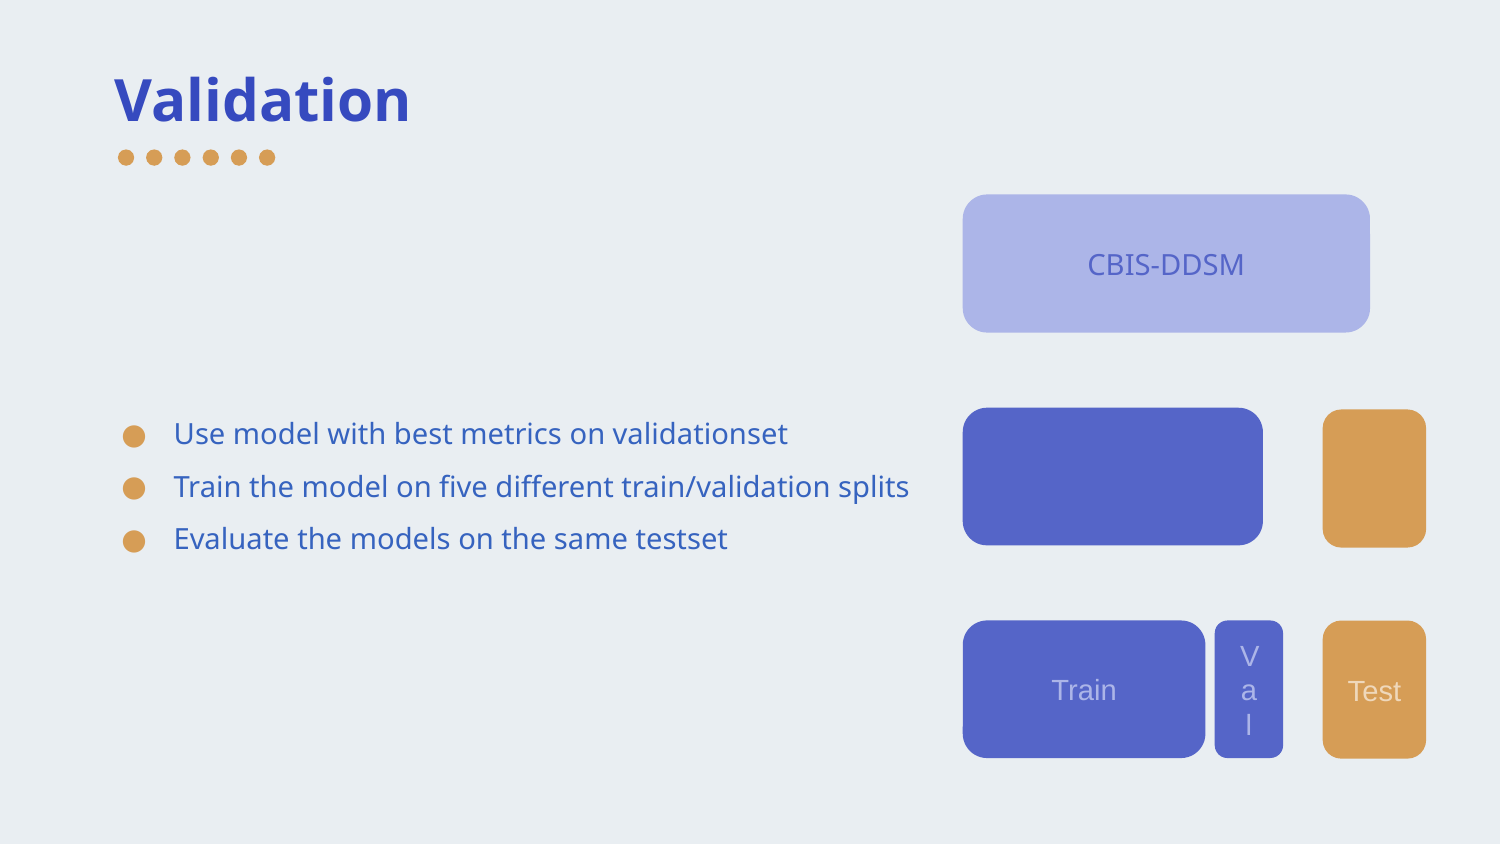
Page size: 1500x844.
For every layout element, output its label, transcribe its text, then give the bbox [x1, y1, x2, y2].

text_box [1322, 409, 1427, 548]
list Use model with best metrics on validationset Train the model on five different train/validation splits Evaluate the models on the same testset [83, 196, 1350, 757]
text_box [962, 407, 1263, 546]
title Validation [99, 48, 1383, 143]
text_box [117, 149, 276, 166]
text_box Train [962, 620, 1206, 759]
text_box CBIS-DDSM [962, 194, 1371, 333]
text_box Test [1322, 620, 1427, 759]
text_box Va l [1214, 620, 1284, 759]
